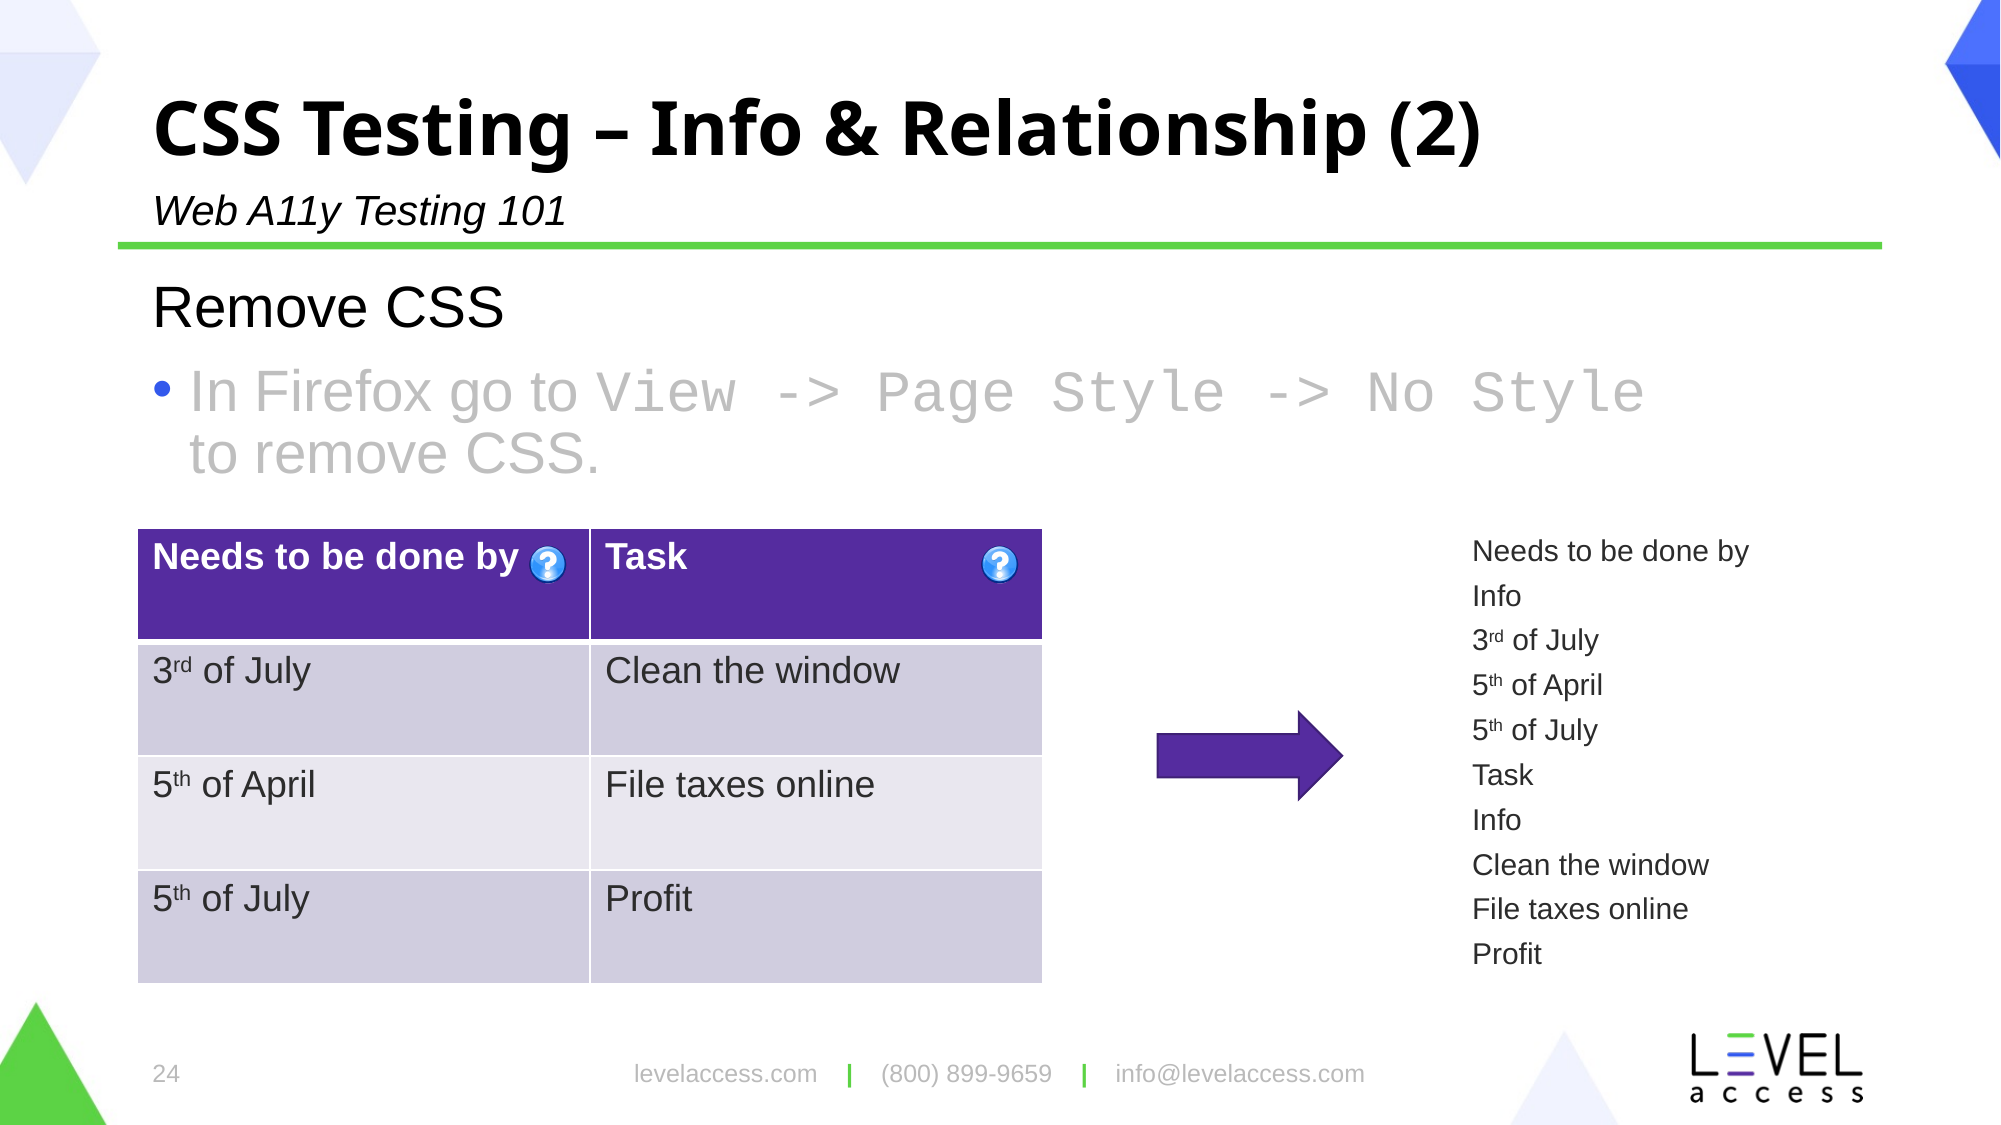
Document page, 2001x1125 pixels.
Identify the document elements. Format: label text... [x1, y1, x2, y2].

text_box [1156, 710, 1344, 802]
table_cell 5th of July [138, 871, 589, 983]
table_cell 3rd of July [138, 645, 589, 755]
list Needs to be done by Info 3rd of July 5th of April 5th of July Task Info Clean the window File taxes online Profit [1457, 527, 1863, 984]
table_cell Profit [591, 871, 1042, 983]
table_cell 5th of April [138, 757, 589, 869]
footer levelaccess.com | (800) 899-9659 | info@levelaccess.com [613, 1042, 1386, 1103]
slide_number 24 [137, 1042, 588, 1103]
title CSS Testing – Info & Relationship (2) [137, 74, 1920, 180]
list Remove CSS In Firefox go to View -> Page Style -> No Style to remove CSS. [137, 269, 1712, 578]
table_cell Clean the window [591, 645, 1042, 755]
table_header Needs to be done by [138, 529, 589, 639]
subtitle Web A11y Testing 101 [137, 181, 1863, 243]
table_header Task [591, 529, 1042, 639]
picture [0, 0, 2001, 1125]
table_cell File taxes online [591, 757, 1042, 869]
